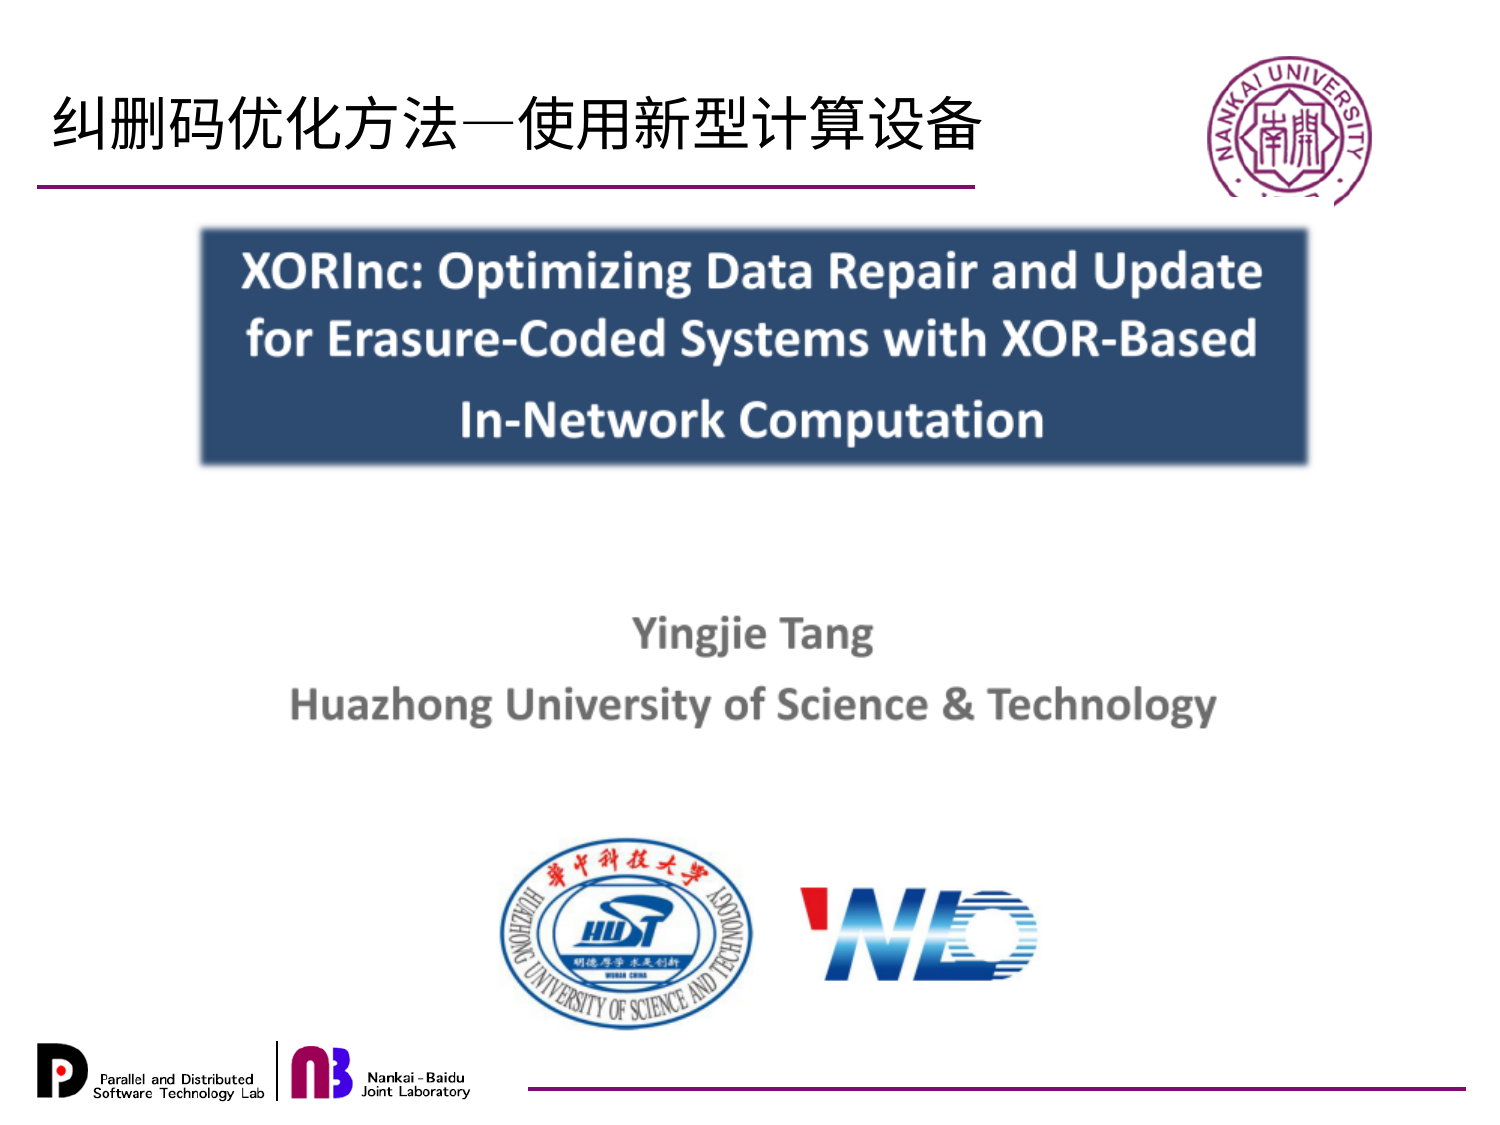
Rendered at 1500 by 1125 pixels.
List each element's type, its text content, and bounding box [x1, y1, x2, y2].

text_box 纠删码优化方法—使用新型计算设备 [36, 80, 1323, 165]
picture [0, 0, 1500, 1125]
